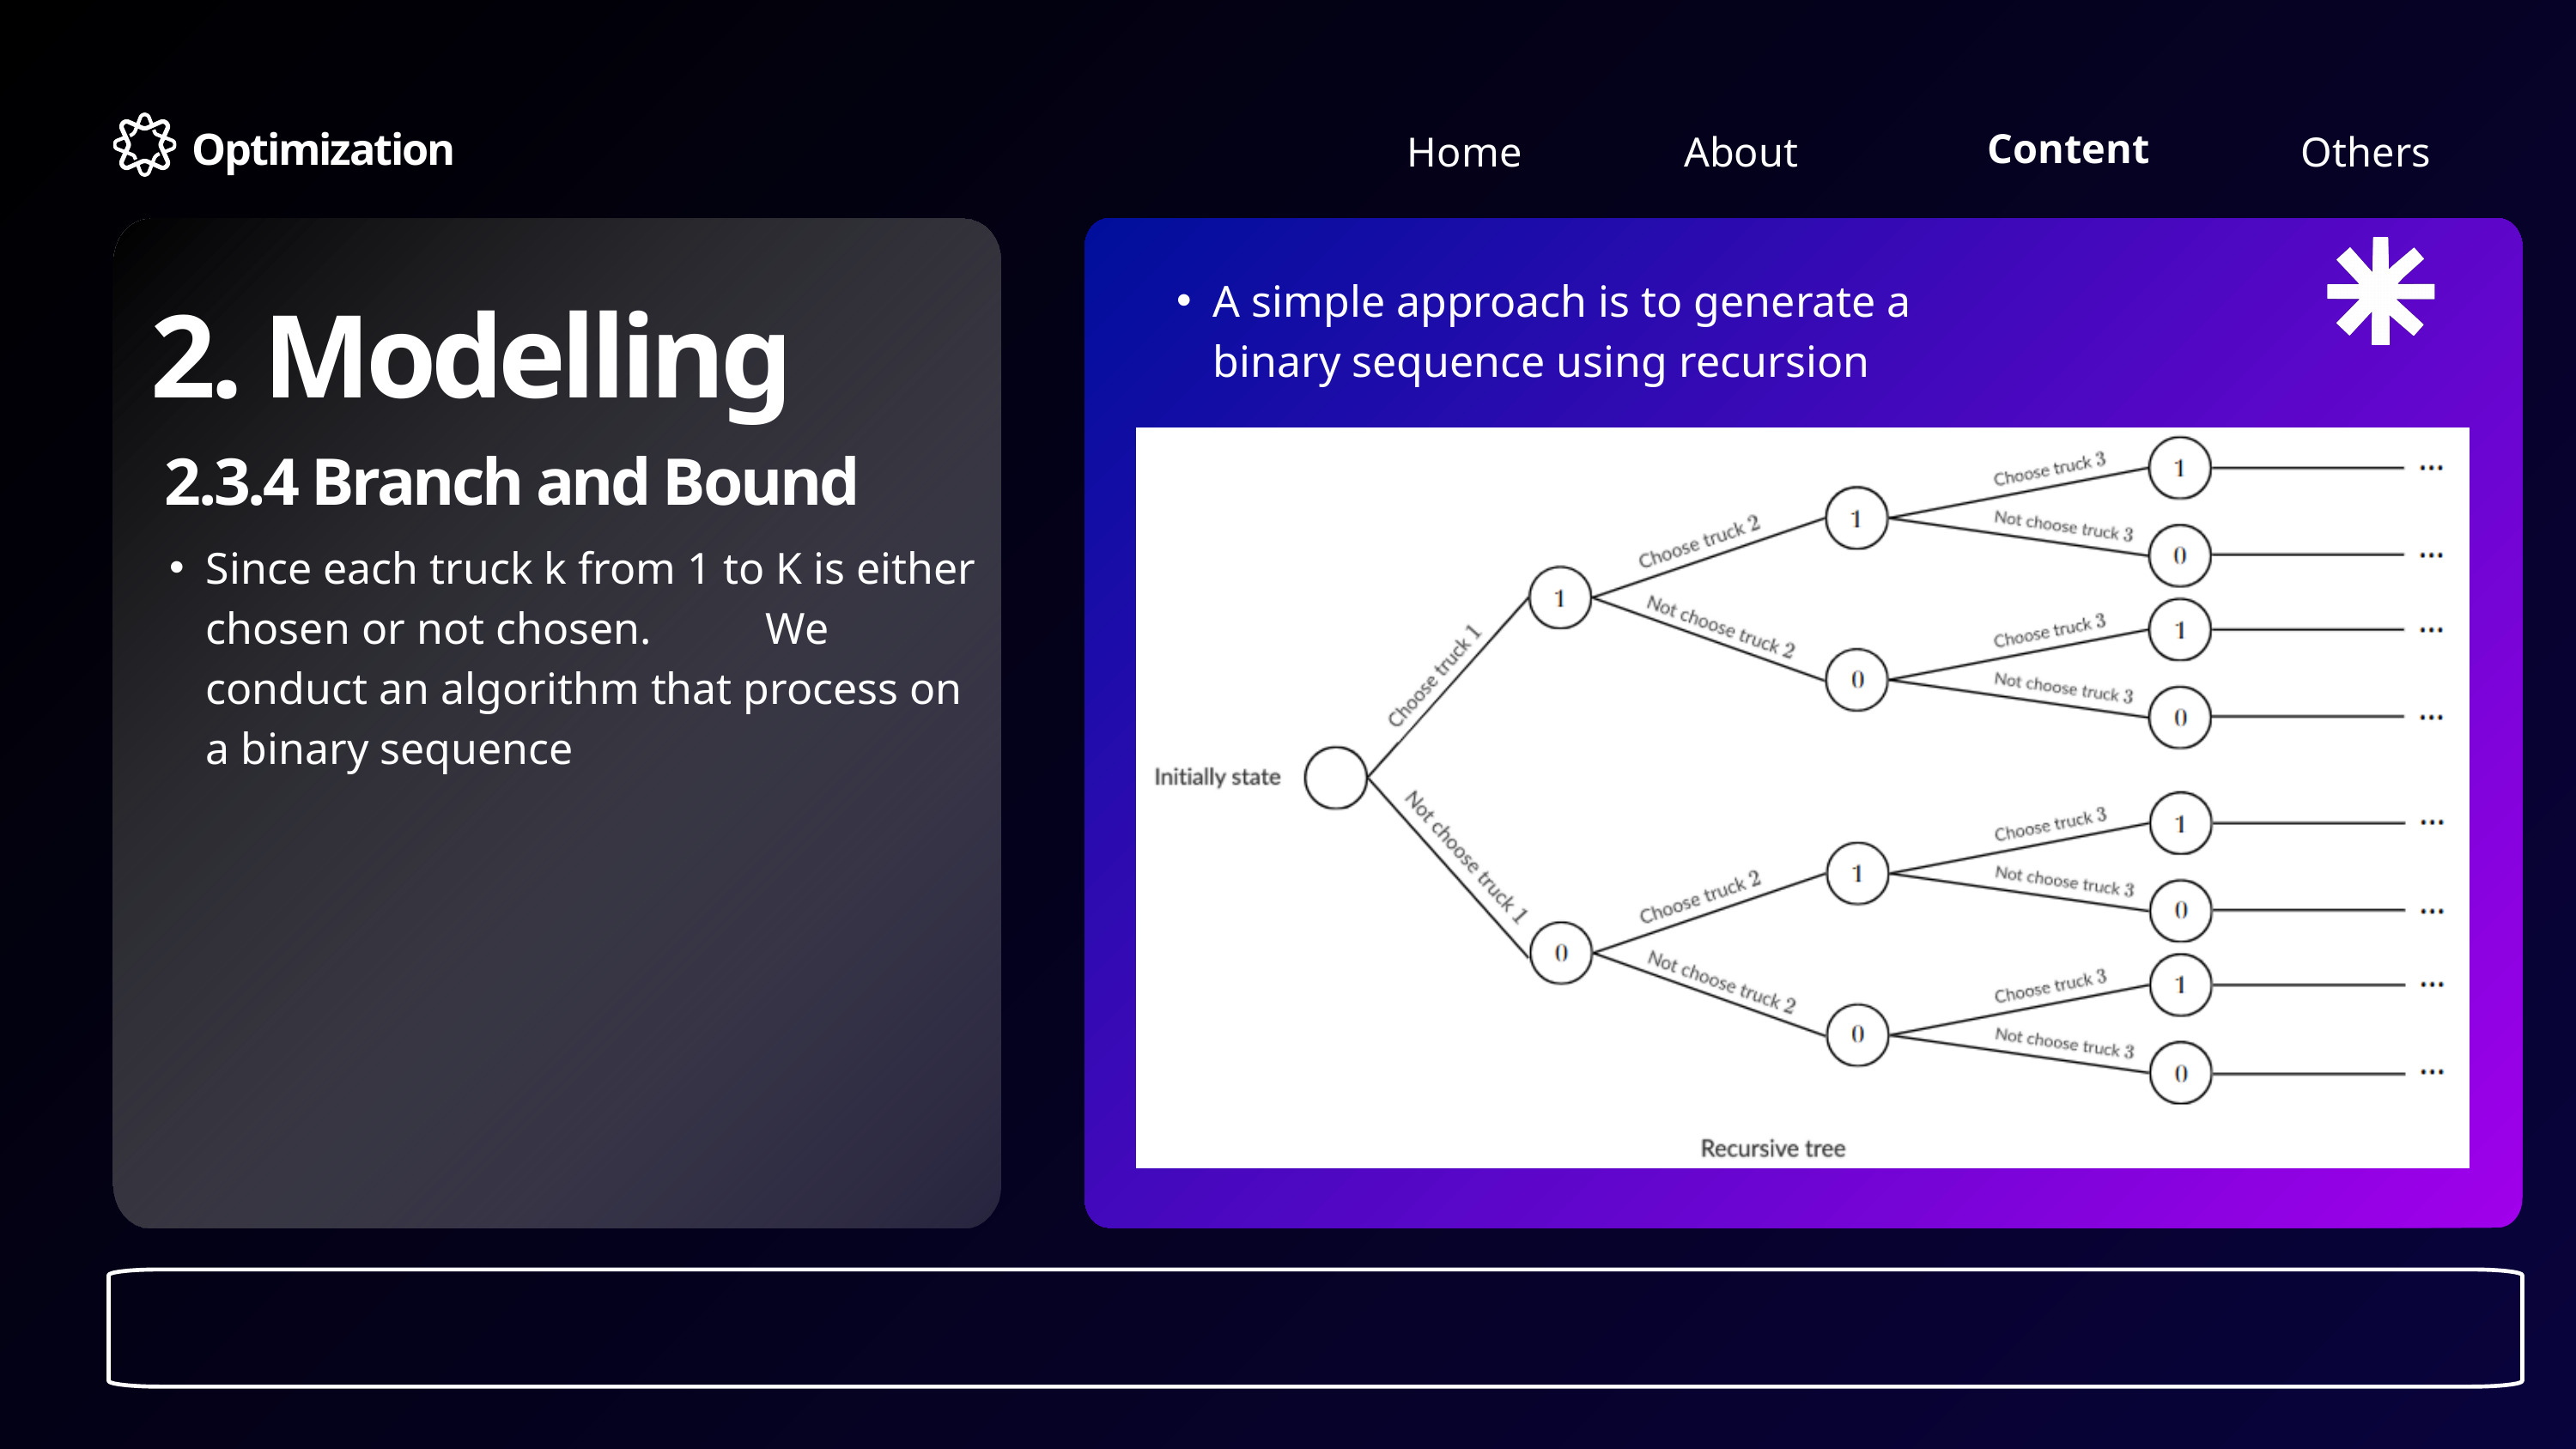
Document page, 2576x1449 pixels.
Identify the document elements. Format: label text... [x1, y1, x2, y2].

text_box [112, 112, 177, 177]
text_box About [1607, 118, 1876, 176]
text_box Content [1933, 115, 2204, 173]
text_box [1084, 217, 2523, 1228]
text_box Optimization [191, 113, 571, 174]
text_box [108, 1269, 2523, 1387]
text_box Others [2117, 118, 2432, 175]
text_box Home [1287, 118, 1522, 175]
picture [1136, 427, 2470, 1169]
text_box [112, 217, 1001, 1228]
